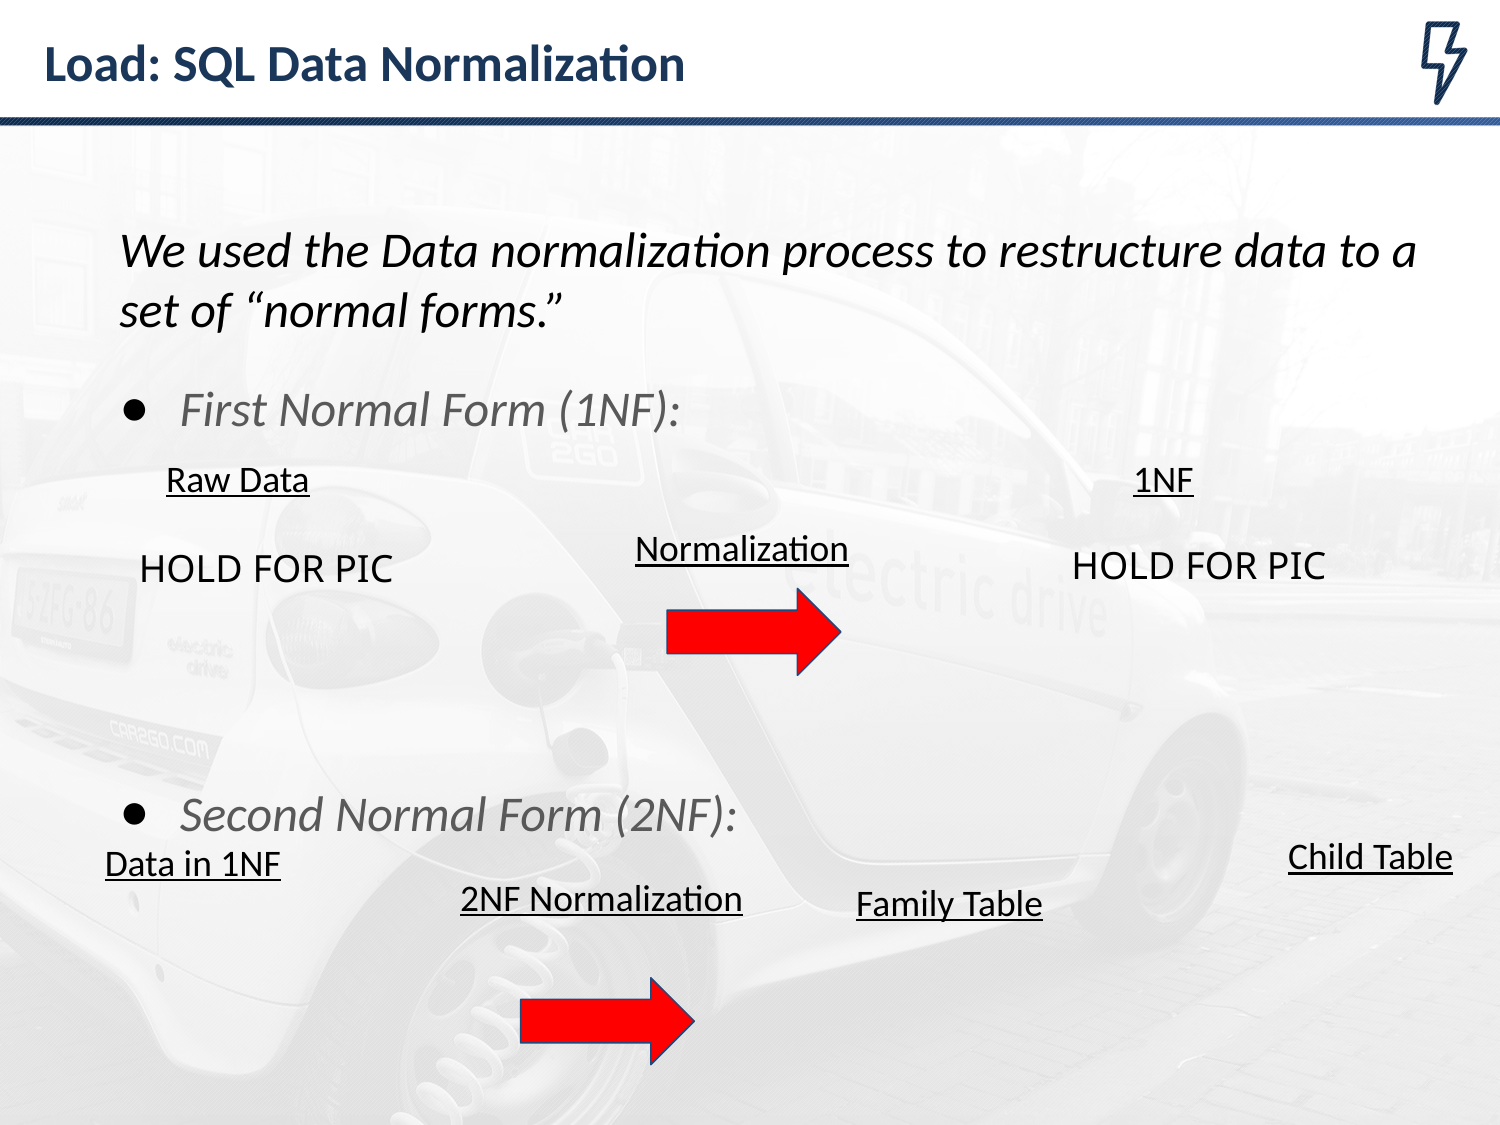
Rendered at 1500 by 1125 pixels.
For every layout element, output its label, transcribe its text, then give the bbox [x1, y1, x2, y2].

text_box [667, 588, 841, 676]
text_box HOLD FOR PIC [123, 537, 443, 597]
text_box Normalization [620, 509, 880, 566]
picture [0, 0, 1500, 1125]
text_box HOLD FOR PIC [1056, 534, 1376, 595]
text_box We used the Data normalization process to restructure data to a set of “normal forms.” First Normal Form (1NF): [89, 209, 1469, 493]
title Load: SQL Data Normalization [29, 0, 1287, 127]
list Second Normal Form (2NF): [89, 773, 1469, 816]
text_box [89, 816, 1482, 1065]
